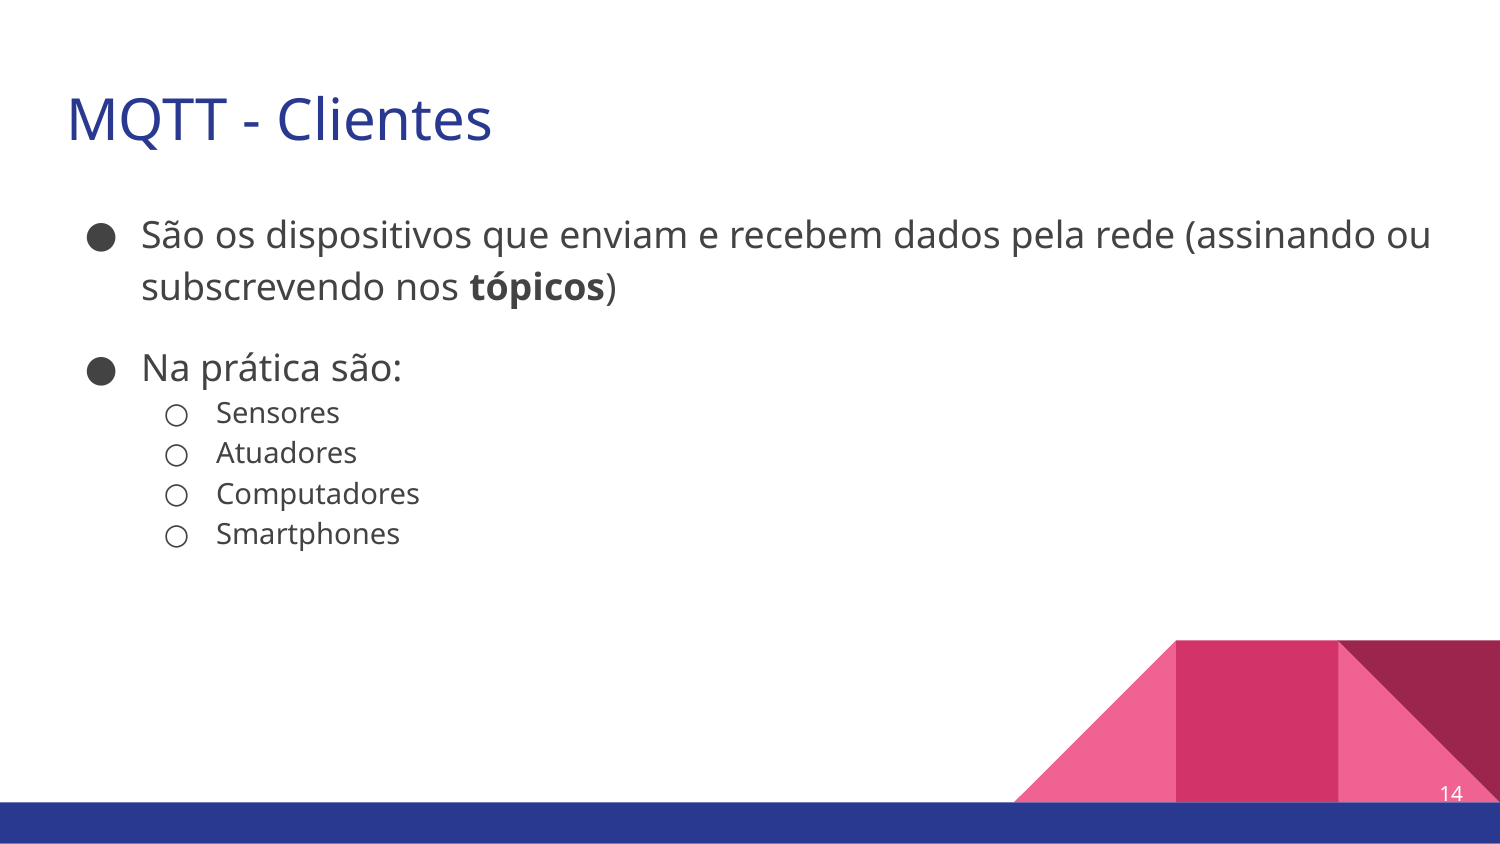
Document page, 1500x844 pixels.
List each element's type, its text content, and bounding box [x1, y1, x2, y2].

title MQTT - Clientes [51, 67, 1449, 167]
slide_number ‹#› [1387, 762, 1478, 828]
list São os dispositivos que enviam e recebem dados pela rede (assinando ou subscrevendo nos tópicos) [51, 189, 1449, 322]
list Na prática são: Sensores Atuadores Computadores Smartphones [51, 322, 1449, 691]
